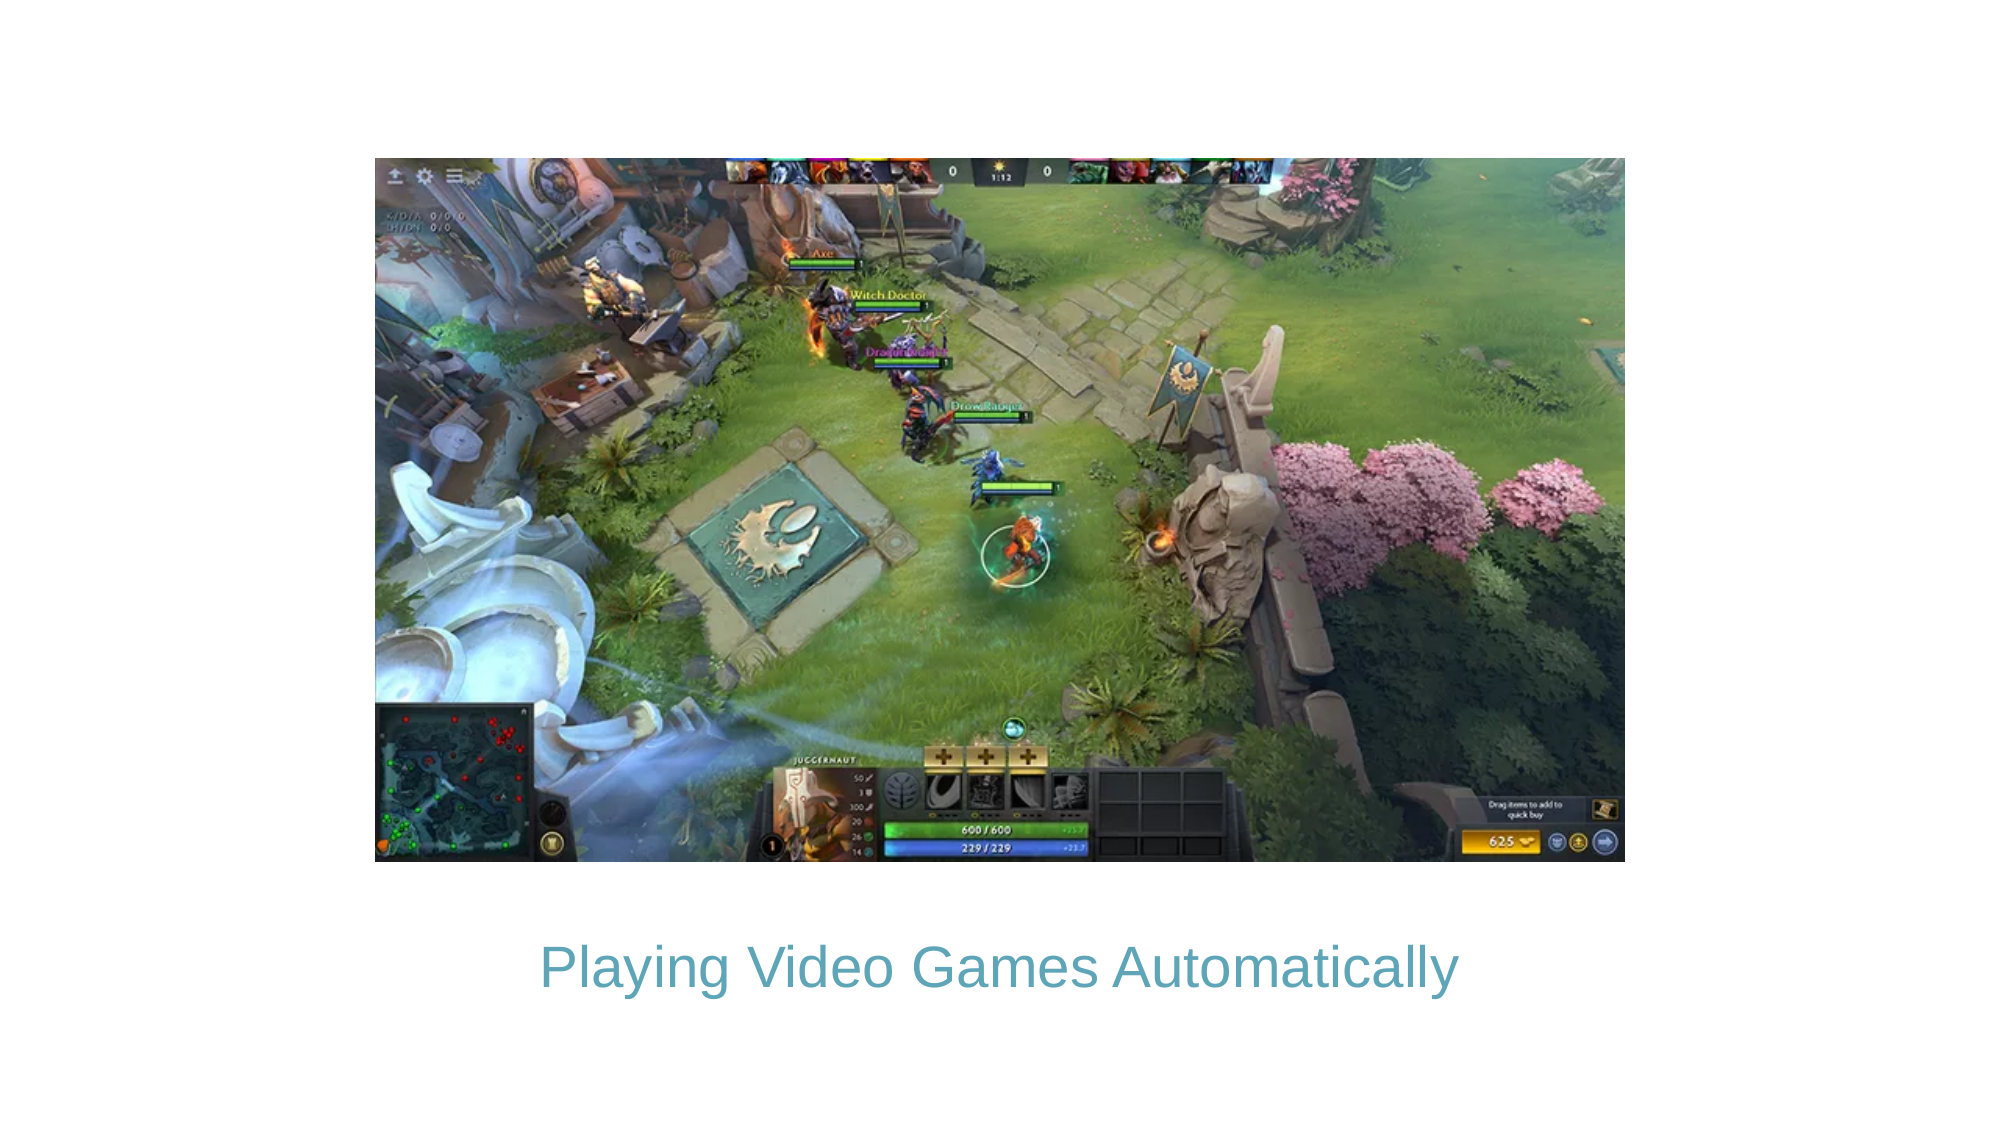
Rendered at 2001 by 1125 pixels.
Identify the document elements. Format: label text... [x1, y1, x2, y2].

text_box Playing Video Games Automatically [524, 921, 1476, 1007]
picture [374, 158, 1625, 862]
